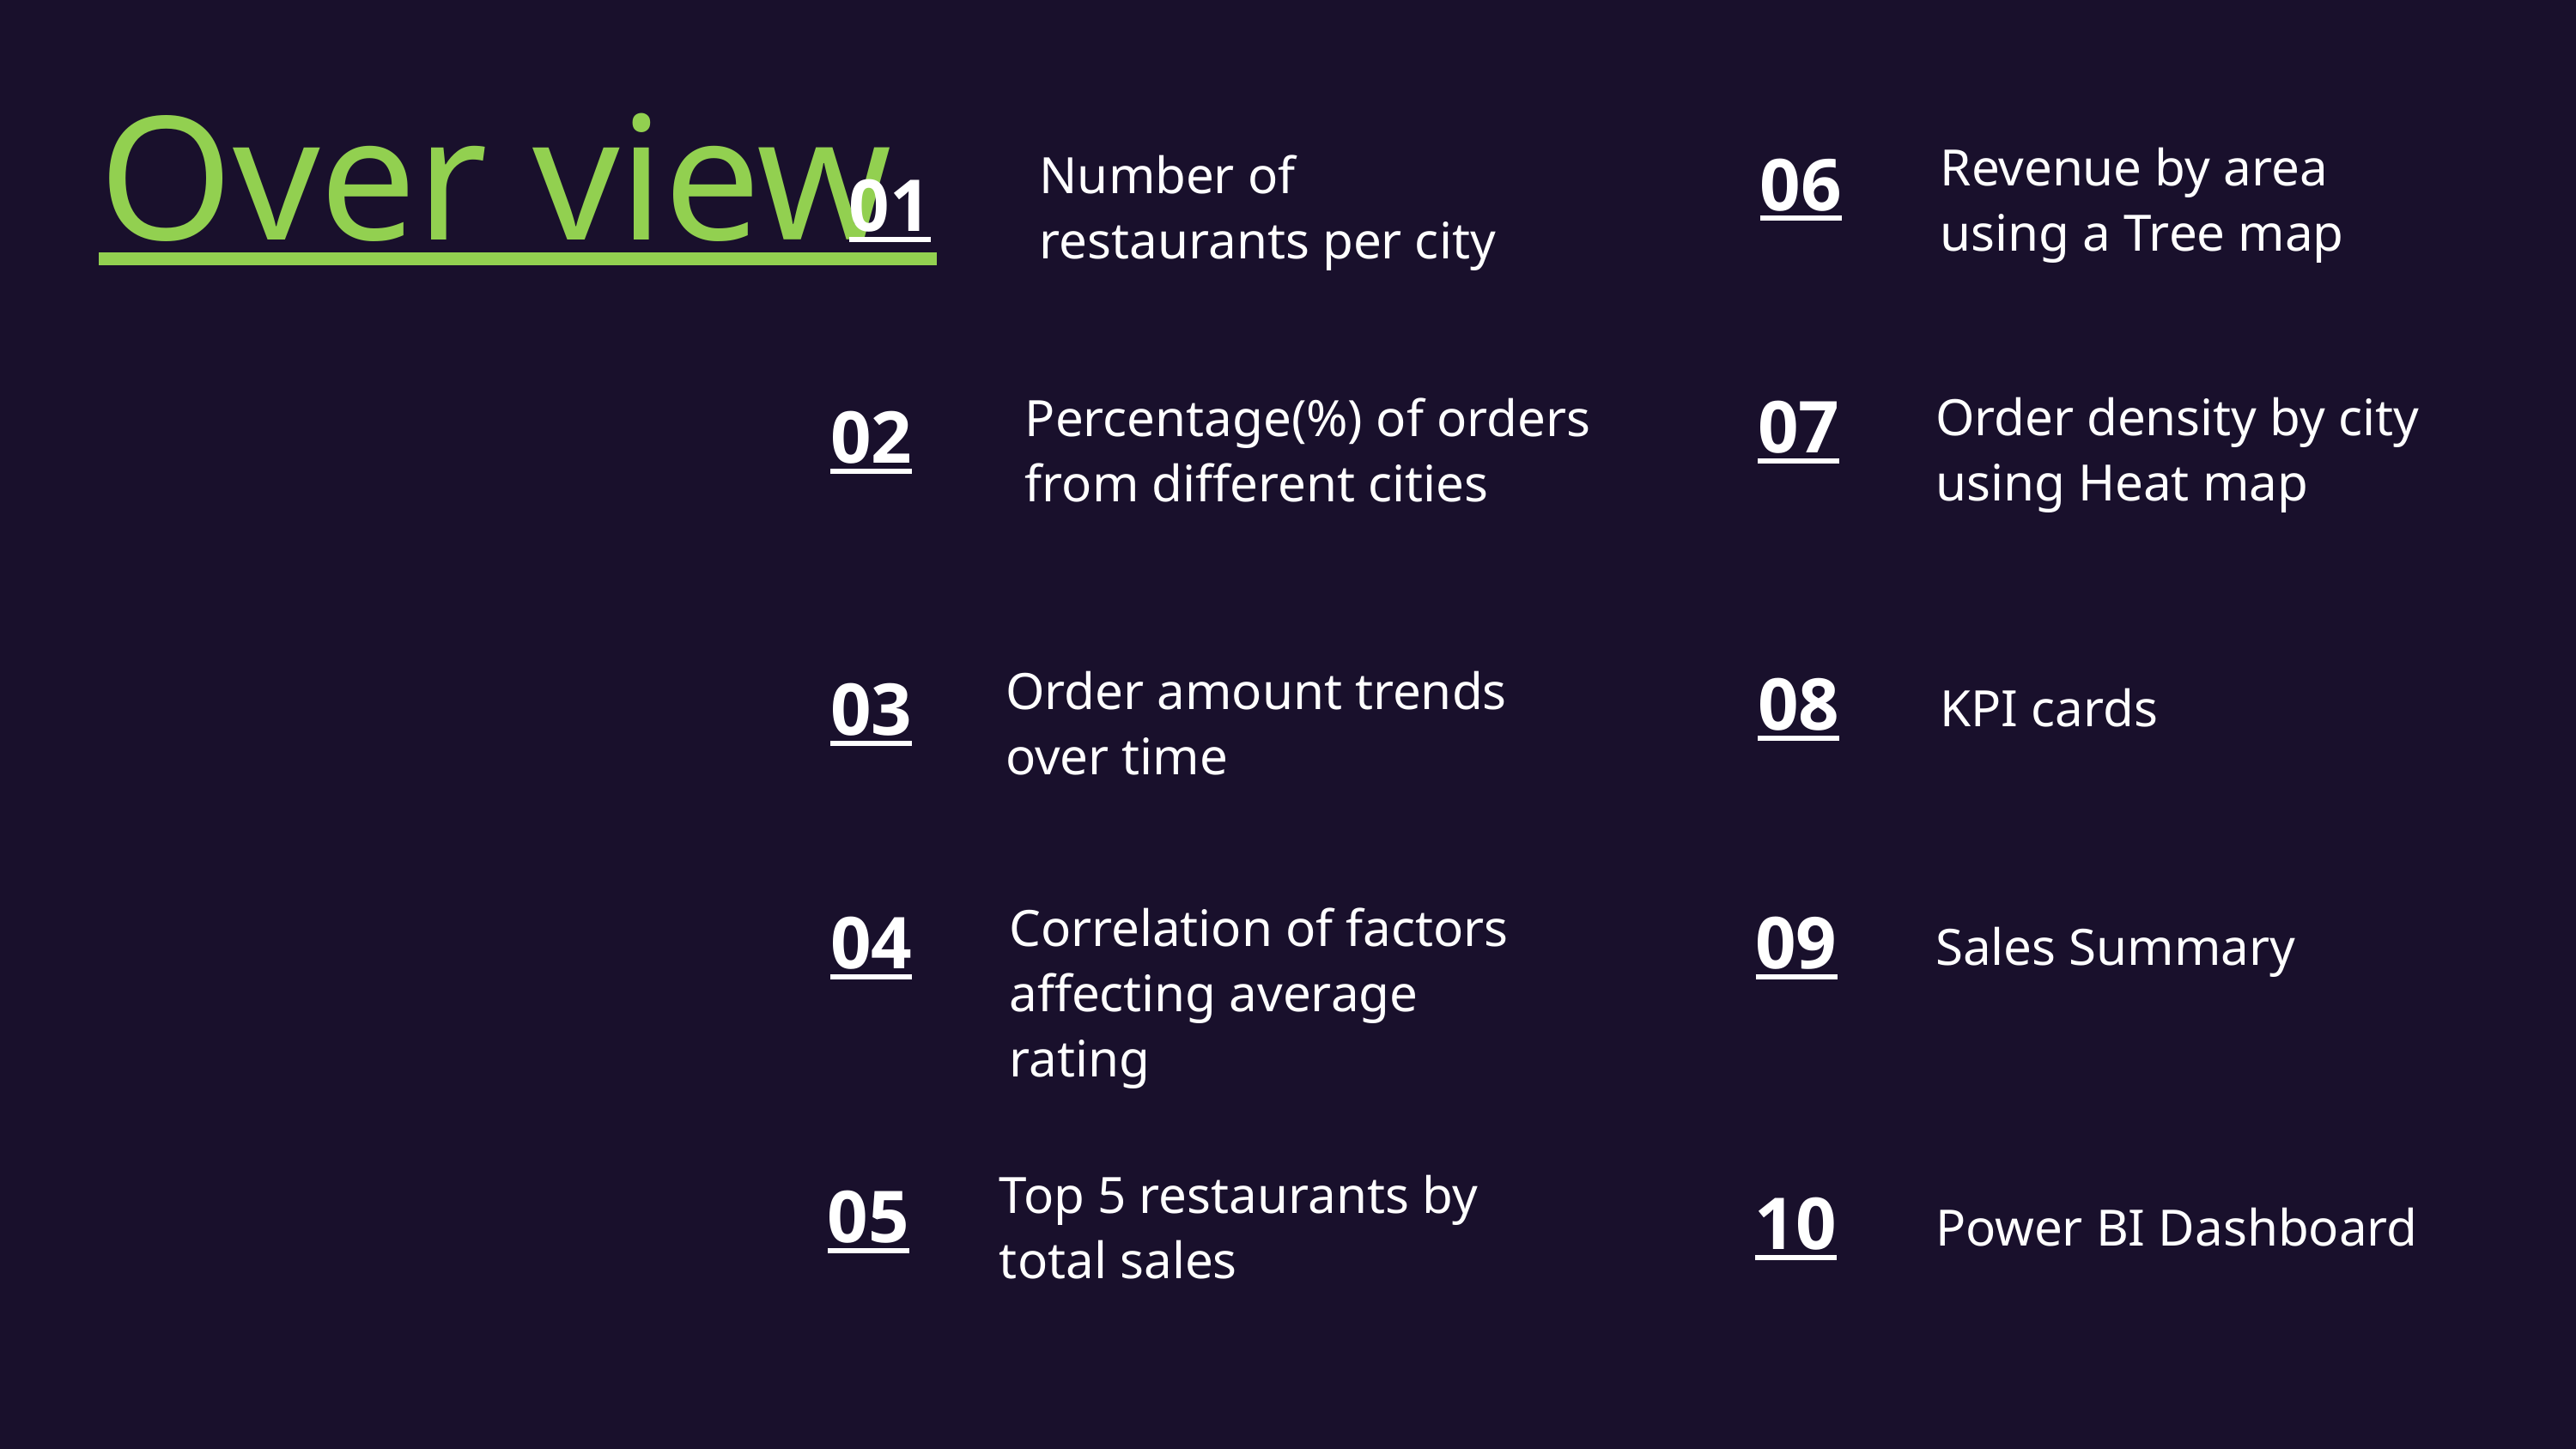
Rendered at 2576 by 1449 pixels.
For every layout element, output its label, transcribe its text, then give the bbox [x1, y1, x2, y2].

text_box Sales Summary [1935, 910, 2464, 975]
text_box Number of restaurants per city [1039, 138, 1562, 270]
text_box 05 [827, 1171, 954, 1258]
text_box 01 [848, 159, 975, 246]
text_box Over view [99, 124, 1158, 275]
text_box 08 [1758, 658, 1884, 745]
text_box Order density by city using Heat map [1935, 380, 2464, 511]
text_box KPI cards [1940, 670, 2470, 737]
text_box 10 [1754, 1178, 1881, 1264]
text_box Revenue by area using a Tree map [1940, 130, 2470, 262]
text_box 07 [1758, 381, 1884, 468]
text_box Order amount trends over time [1005, 653, 1528, 785]
text_box 03 [830, 664, 957, 750]
text_box Percentage(%) of orders from different cities [1025, 381, 1592, 512]
text_box 09 [1755, 896, 1881, 983]
text_box Correlation of factors affecting average rating [1009, 891, 1538, 1087]
text_box Power BI Dashboard [1935, 1191, 2464, 1257]
text_box 04 [830, 896, 957, 983]
text_box Top 5 restaurants by total sales [999, 1158, 1528, 1289]
text_box 02 [830, 391, 957, 477]
text_box 06 [1759, 138, 1886, 225]
